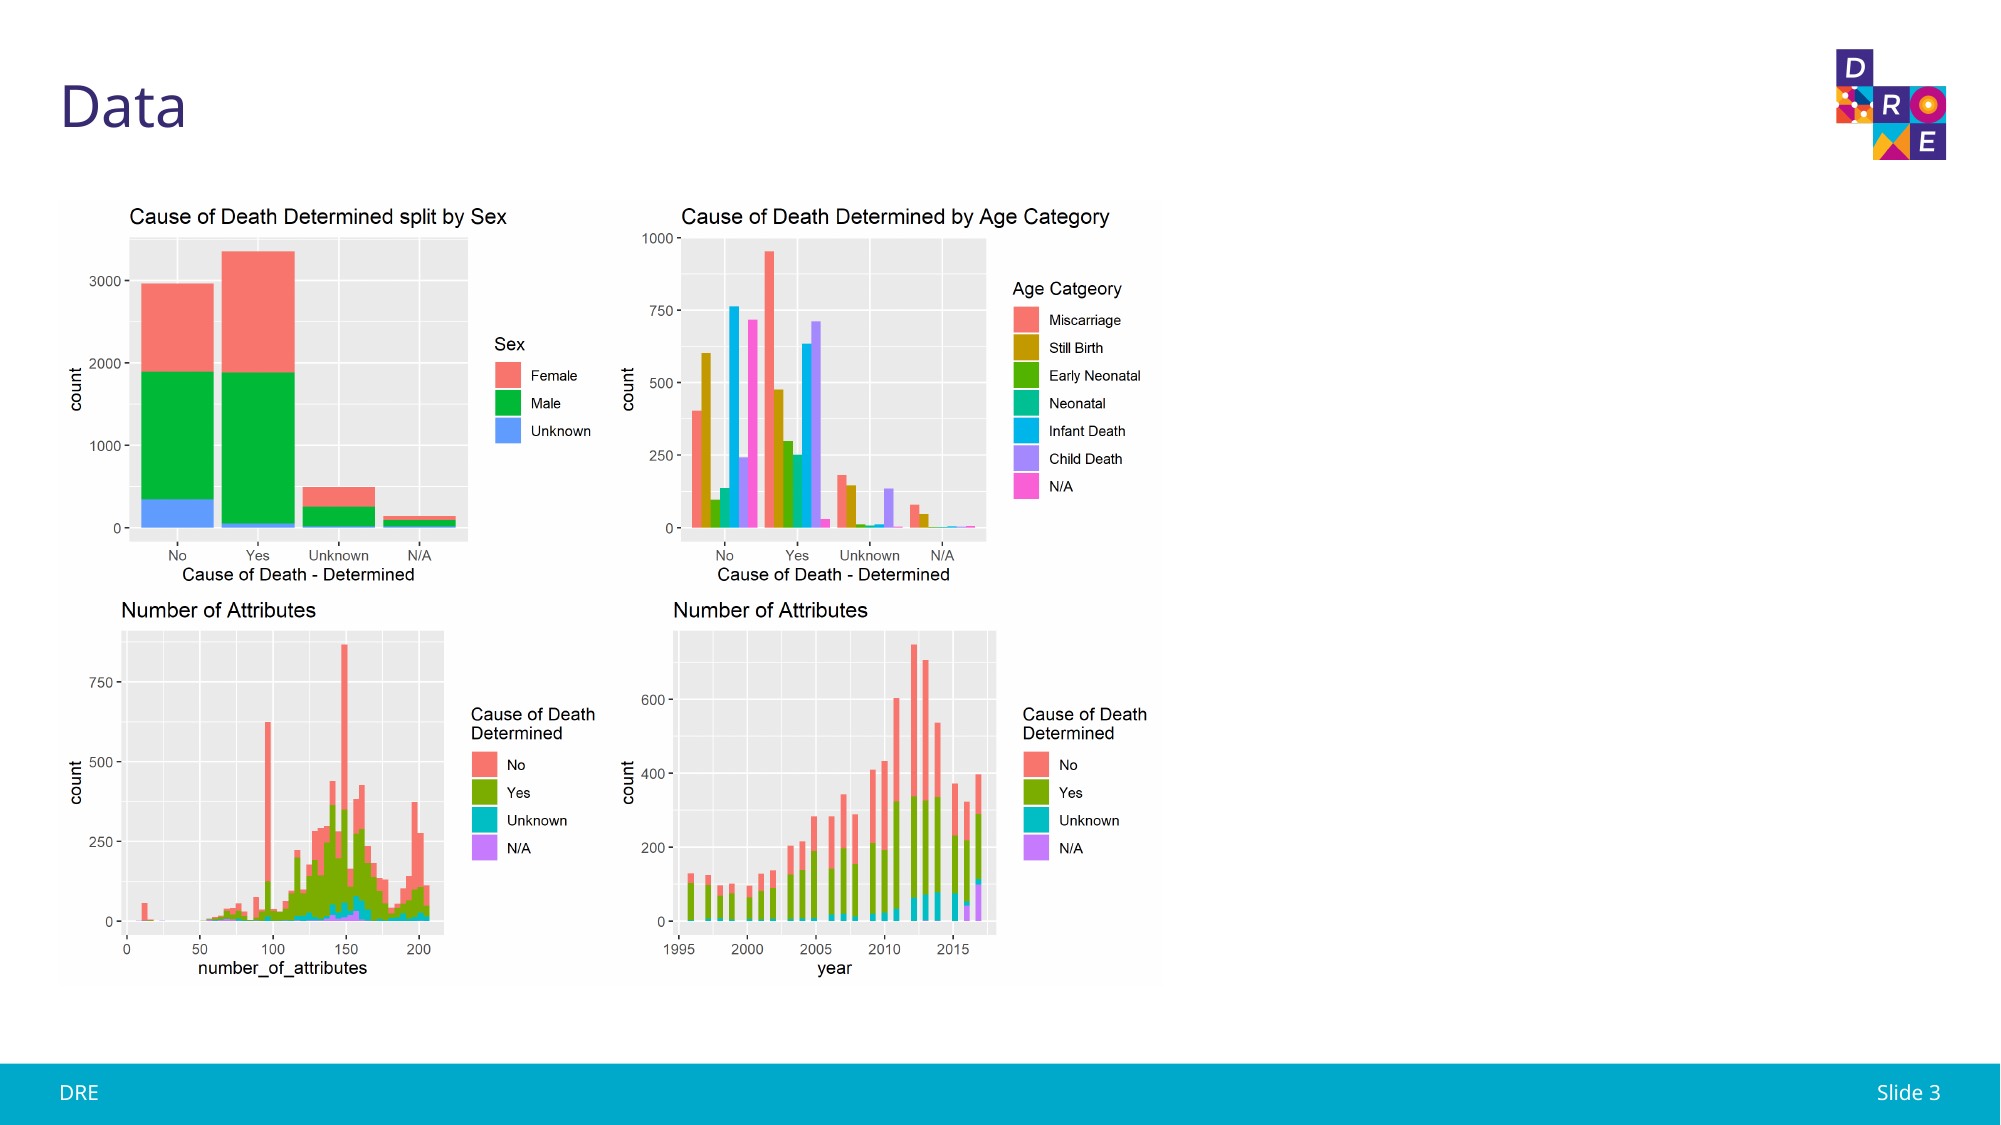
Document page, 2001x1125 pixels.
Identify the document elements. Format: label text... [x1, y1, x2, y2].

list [58, 198, 1163, 987]
title Data [59, 49, 1794, 160]
